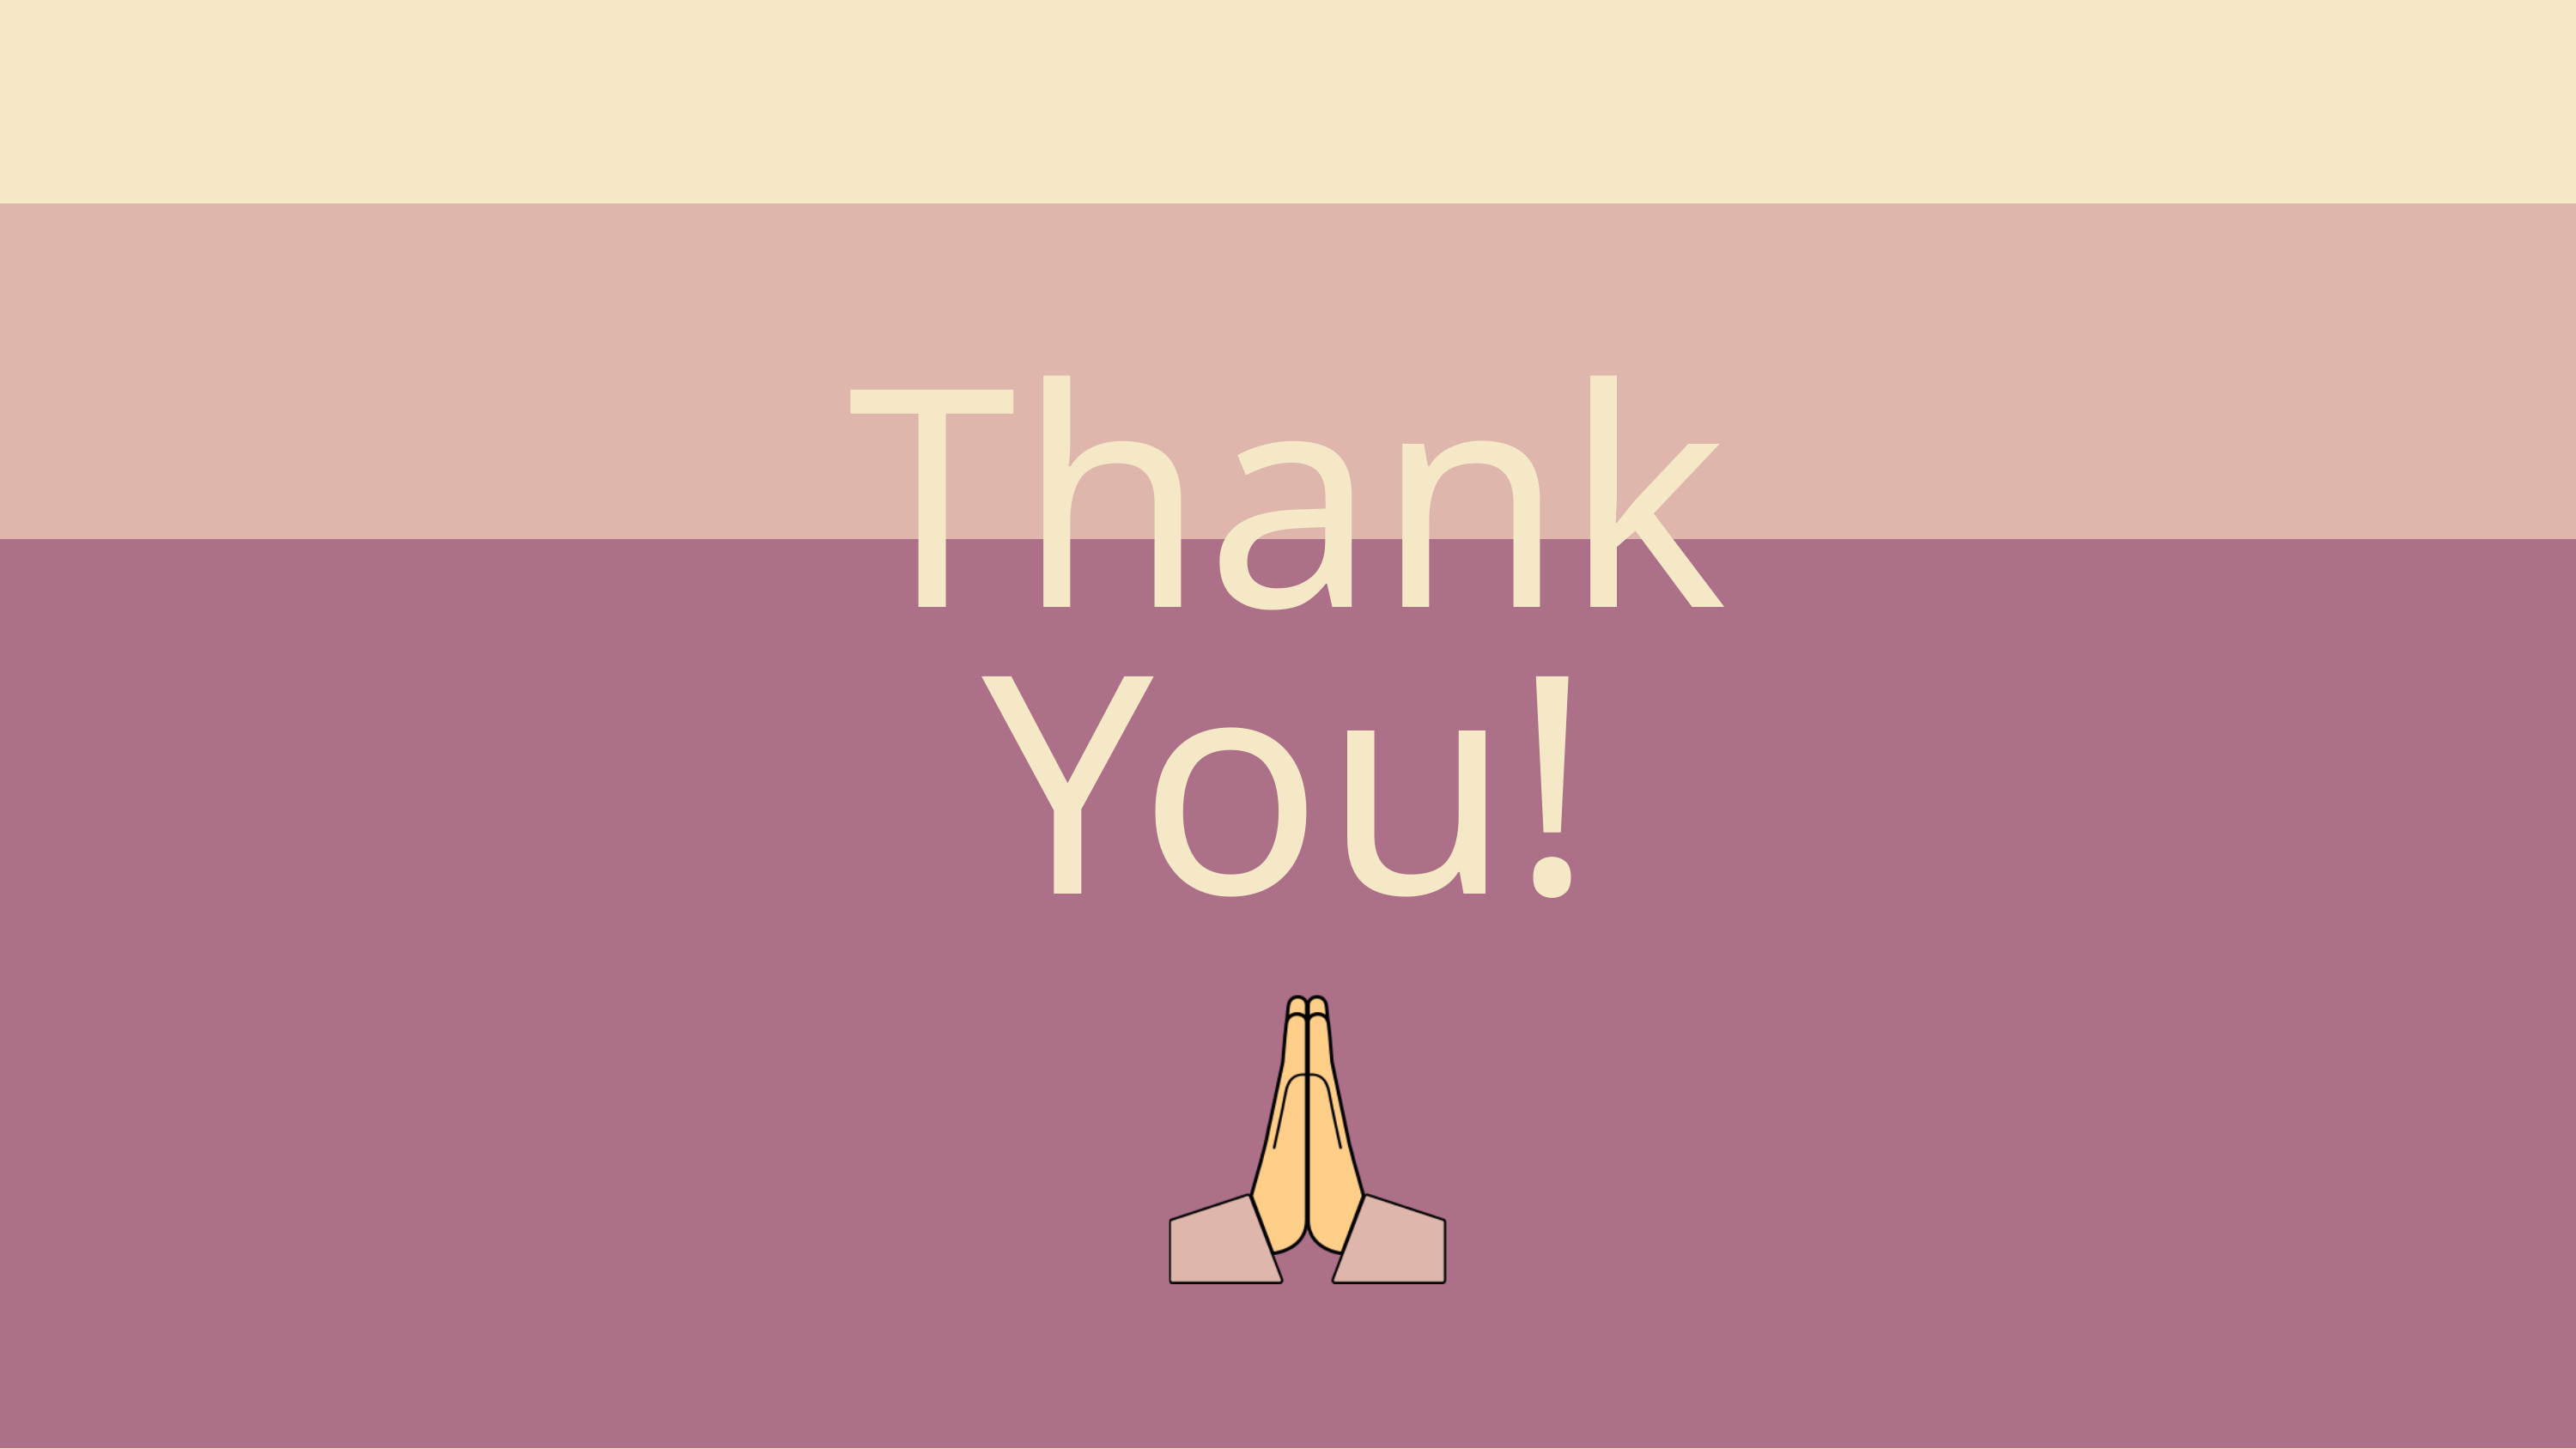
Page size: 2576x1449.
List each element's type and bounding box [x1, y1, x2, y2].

text_box [0, 203, 2576, 540]
text_box [0, 549, 2576, 1449]
